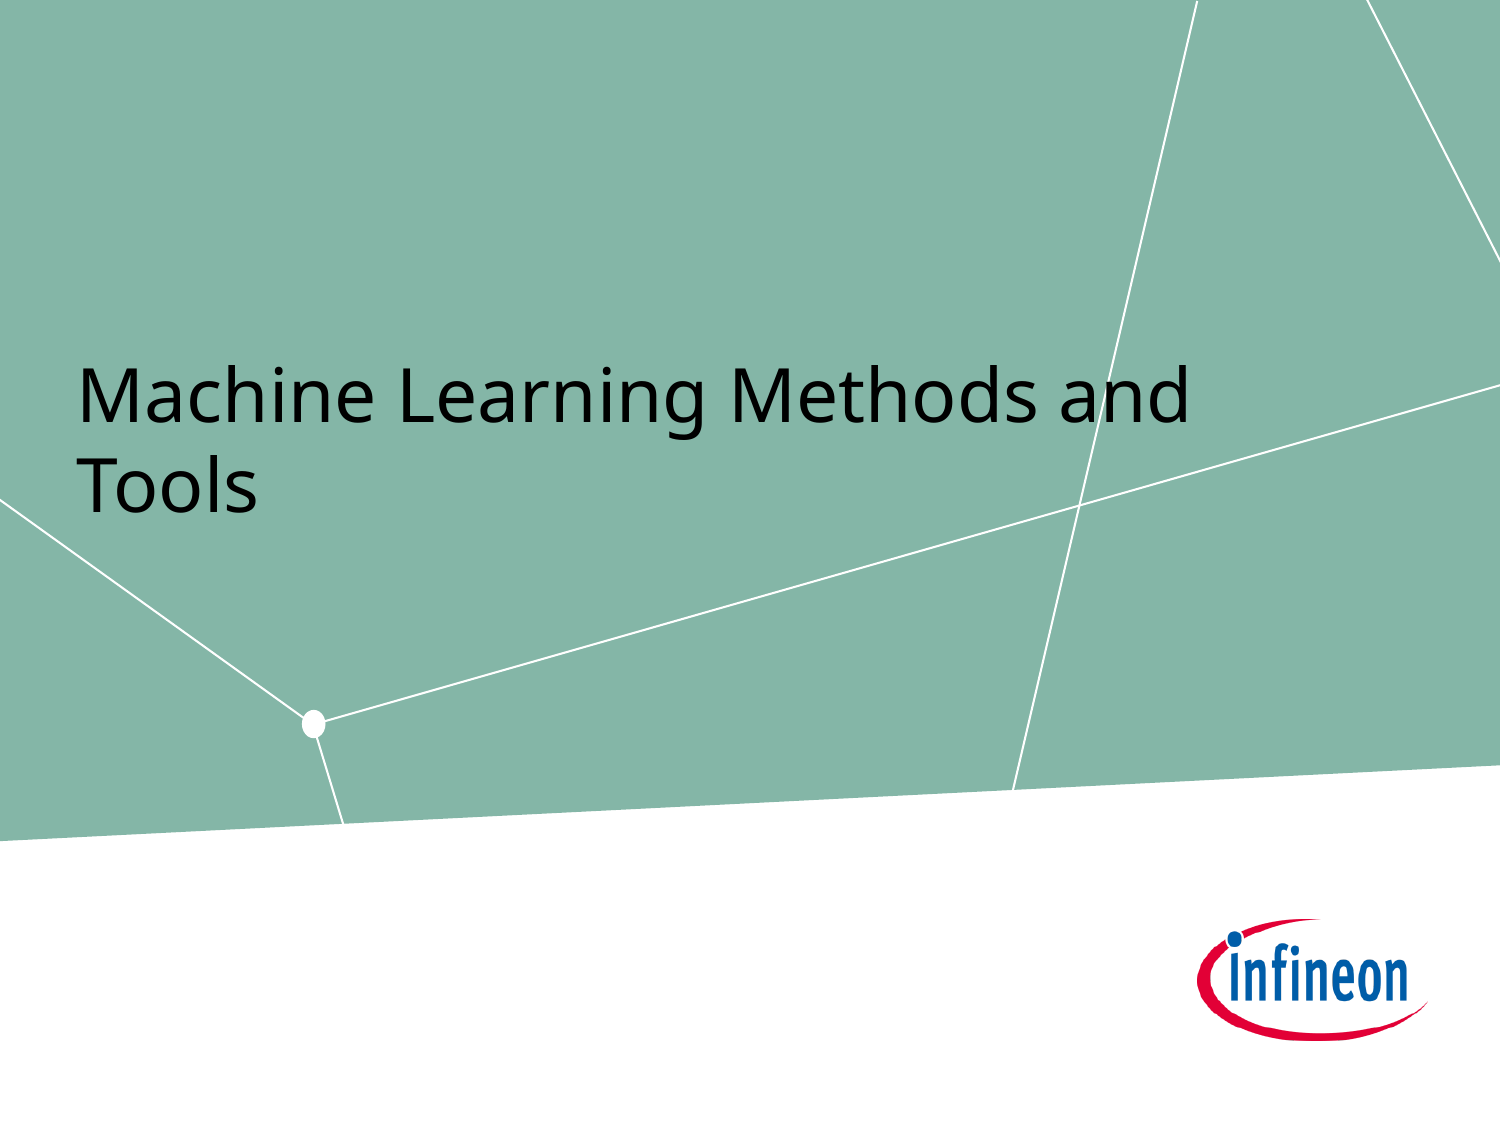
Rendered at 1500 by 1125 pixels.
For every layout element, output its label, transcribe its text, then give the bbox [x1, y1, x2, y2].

text_box Machine Learning Methods and Tools [76, 347, 1317, 528]
picture [1197, 919, 1428, 1041]
